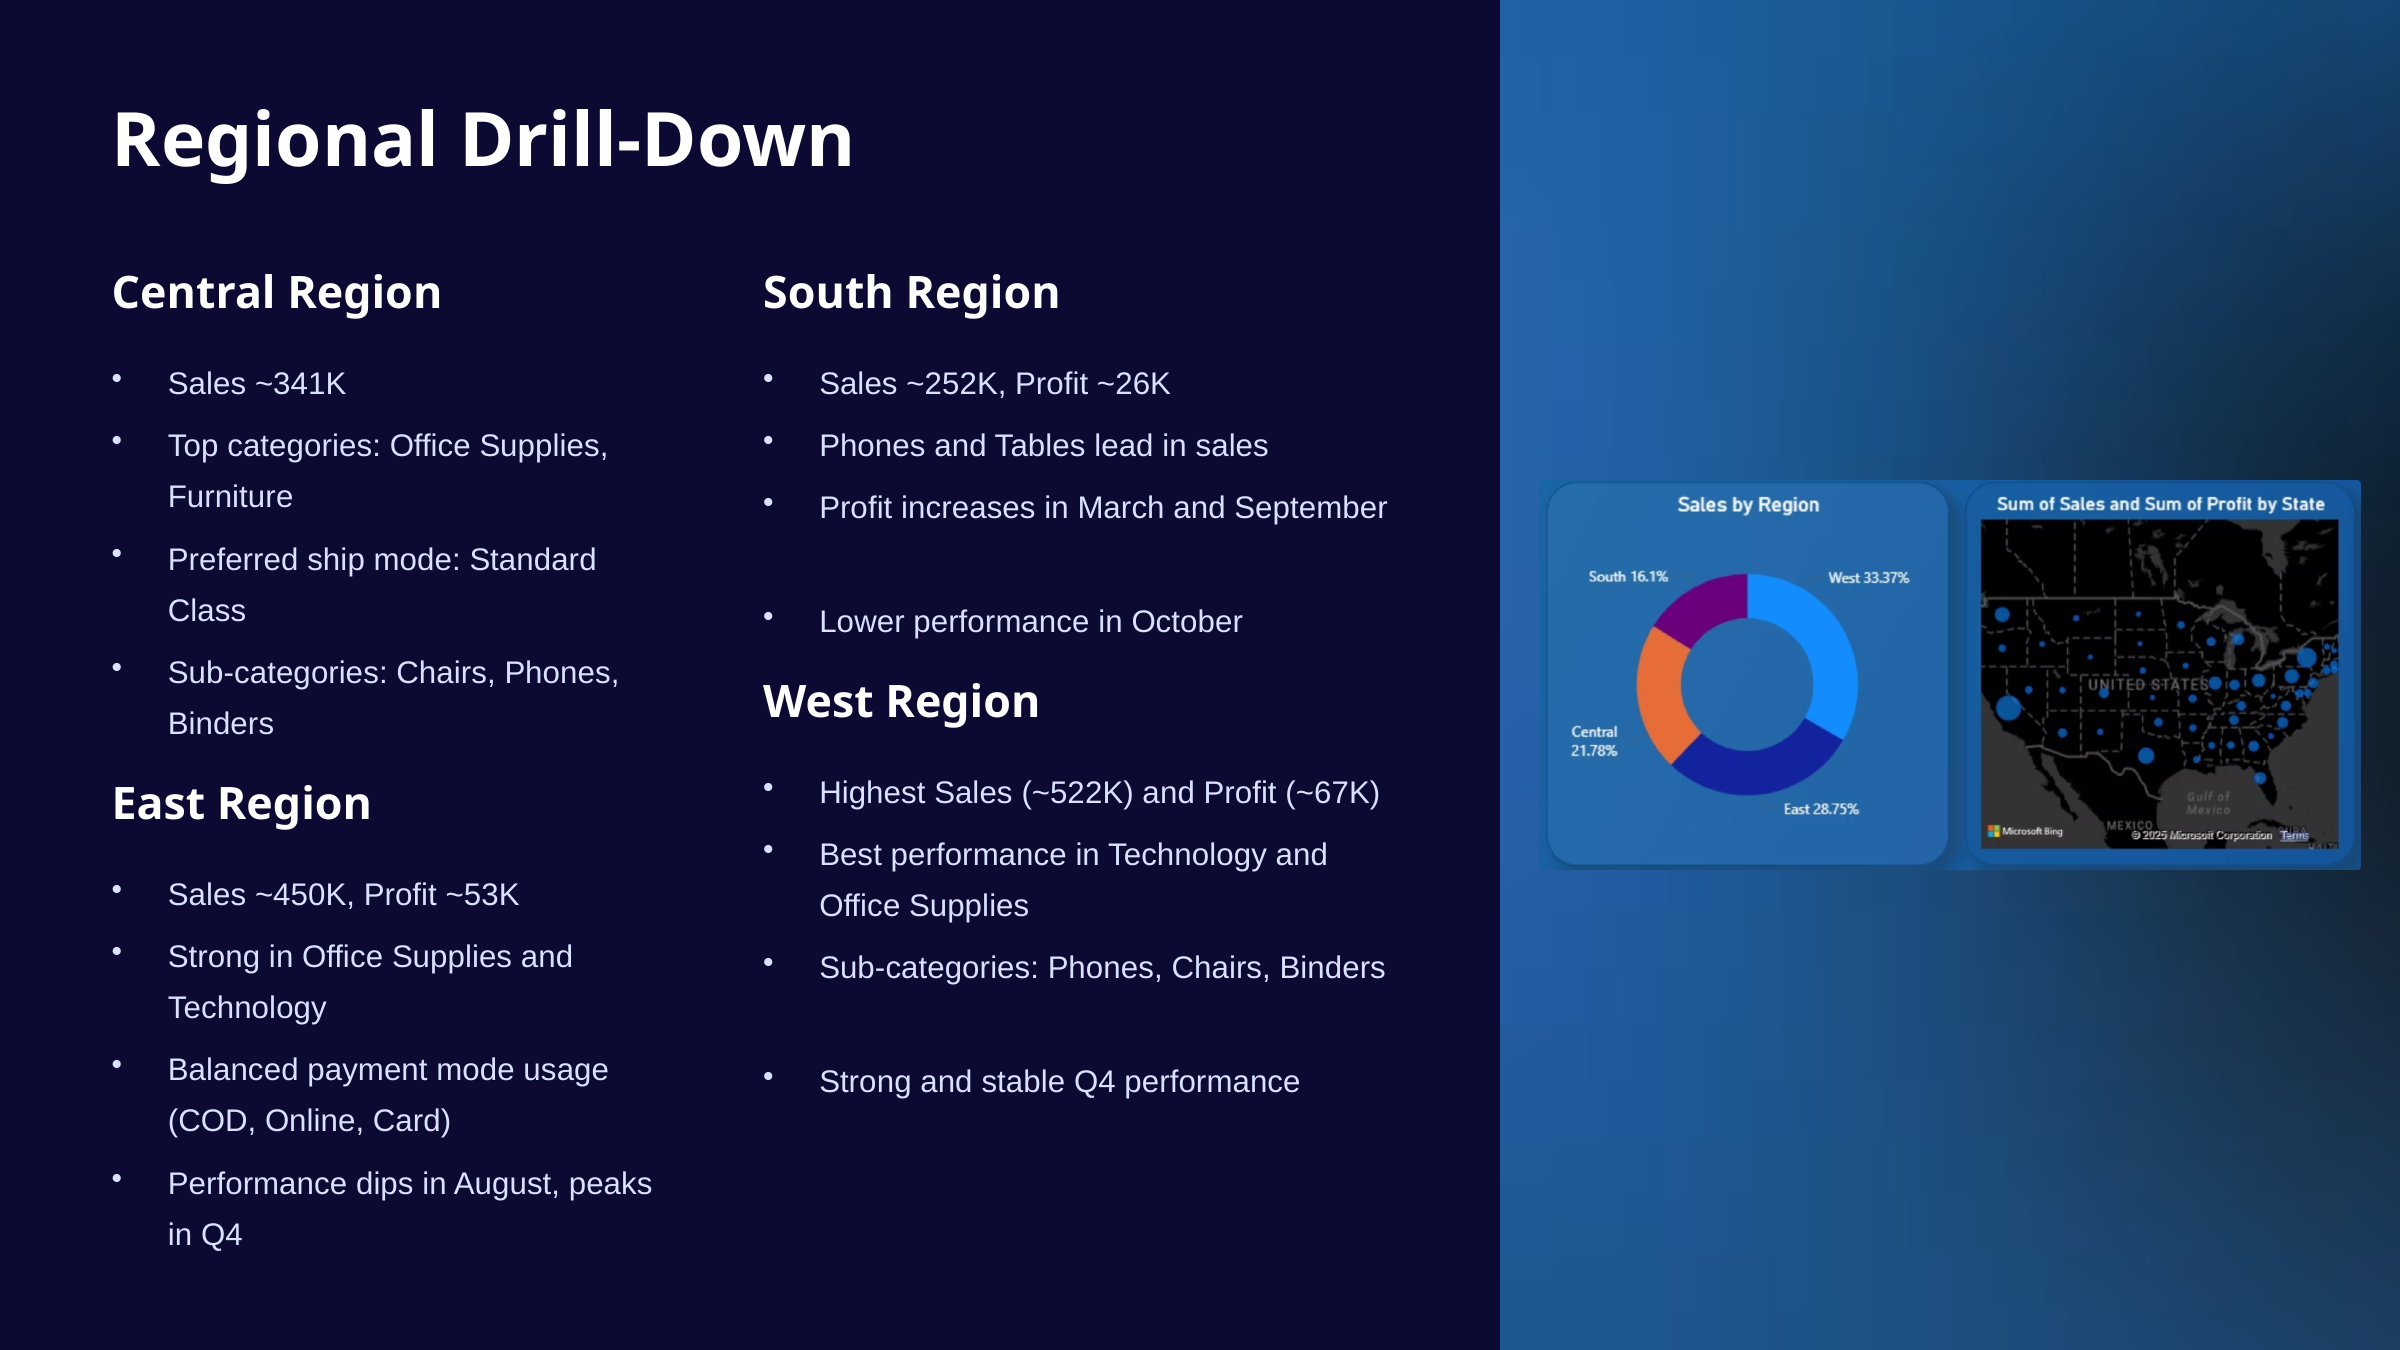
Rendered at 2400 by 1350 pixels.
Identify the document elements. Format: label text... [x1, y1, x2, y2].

text_box Profit increases in March and September [763, 474, 1390, 577]
text_box Strong and stable Q4 performance [763, 1047, 1390, 1099]
text_box Sales ~252K, Profit ~26K [763, 349, 1390, 401]
text_box South Region [763, 261, 1214, 318]
text_box Top categories: Office Supplies, Furniture [111, 411, 684, 514]
text_box Sales ~450K, Profit ~53K [111, 860, 684, 912]
picture [1499, 0, 2400, 1350]
text_box Sales ~341K [111, 349, 684, 401]
text_box Lower performance in October [763, 587, 1390, 639]
text_box Best performance in Technology and Office Supplies [763, 820, 1390, 923]
text_box Balanced payment mode usage (COD, Online, Card) [111, 1036, 684, 1139]
text_box East Region [111, 772, 563, 829]
text_box Highest Sales (~522K) and Profit (~67K) [763, 758, 1390, 810]
text_box Regional Drill-Down [111, 87, 930, 182]
text_box Sub-categories: Phones, Chairs, Binders [763, 933, 1390, 1037]
text_box Sub-categories: Chairs, Phones, Binders [111, 638, 684, 741]
text_box Strong in Office Supplies and Technology [111, 922, 684, 1025]
text_box Central Region [111, 261, 563, 318]
text_box Preferred ship mode: Standard Class [111, 525, 684, 628]
text_box West Region [763, 670, 1214, 727]
text_box Performance dips in August, peaks in Q4 [111, 1149, 684, 1252]
text_box Phones and Tables lead in sales [763, 411, 1390, 463]
